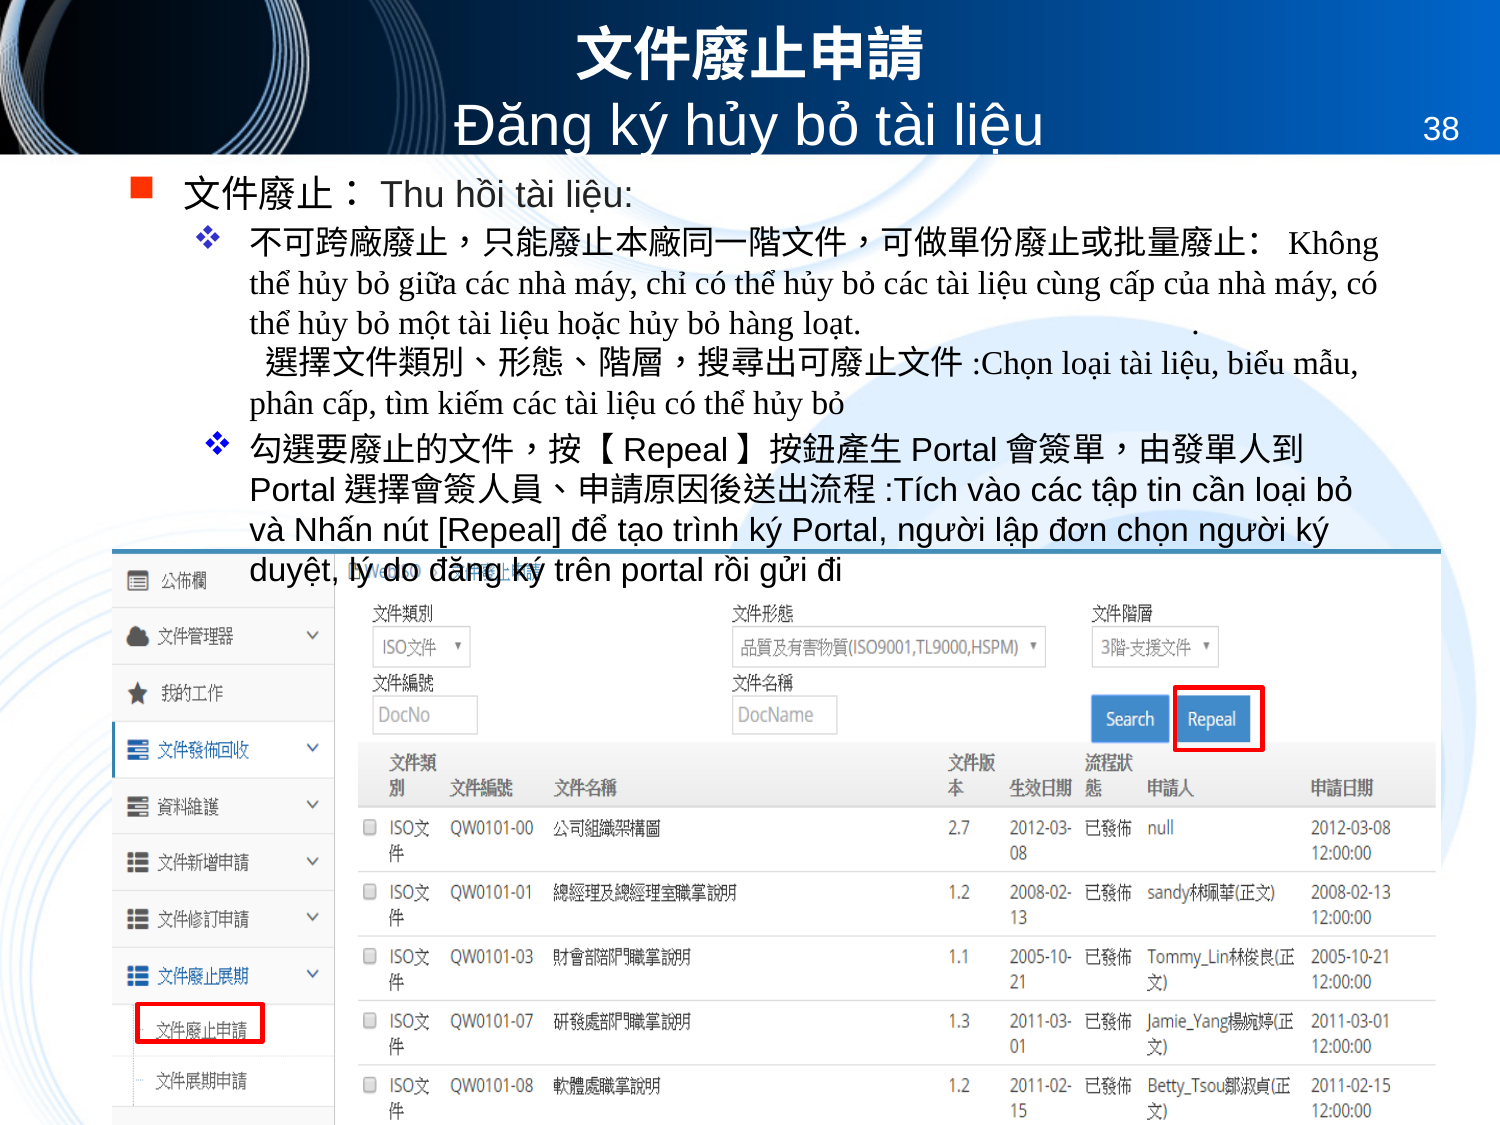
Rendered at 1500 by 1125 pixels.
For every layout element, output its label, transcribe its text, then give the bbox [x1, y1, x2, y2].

picture [0, 0, 1500, 1125]
list 文件廢止：Thu hồi tài liệu: 不可跨廠廢止，只能廢止本廠同一階文件，可做單份廢止或批量廢止：Không thể hủy bỏ giữa các nhà máy, chỉ có thể hủy bỏ các tài liệu cùng cấp của nhà máy, có thể hủy bỏ một tài liệu hoặc hủy bỏ hàng loạt. . 選擇文件類別、形態、階層，搜尋出可廢止文件:Chọn loại tài liệu, biểu mẫu, phân cấp, tìm kiếm các tài liệu có thể hủy bỏ 勾選要廢止的文件，按【Repeal】按鈕產生Portal會簽單，由發單人到Portal選擇會簽人員、申請原因後送出流程:Tích vào các tập tin cần loại bỏ và Nhấn nút [Repeal] để tạo trình ký Portal, người lập đơn chọn người ký duyệt, lý do đăng ký trên portal rồi gửi đi [112, 162, 1401, 549]
title 文件廢止申請 Đăng ký hủy bỏ tài liệu [111, 36, 1388, 138]
slide_number 38 [1399, 99, 1476, 151]
